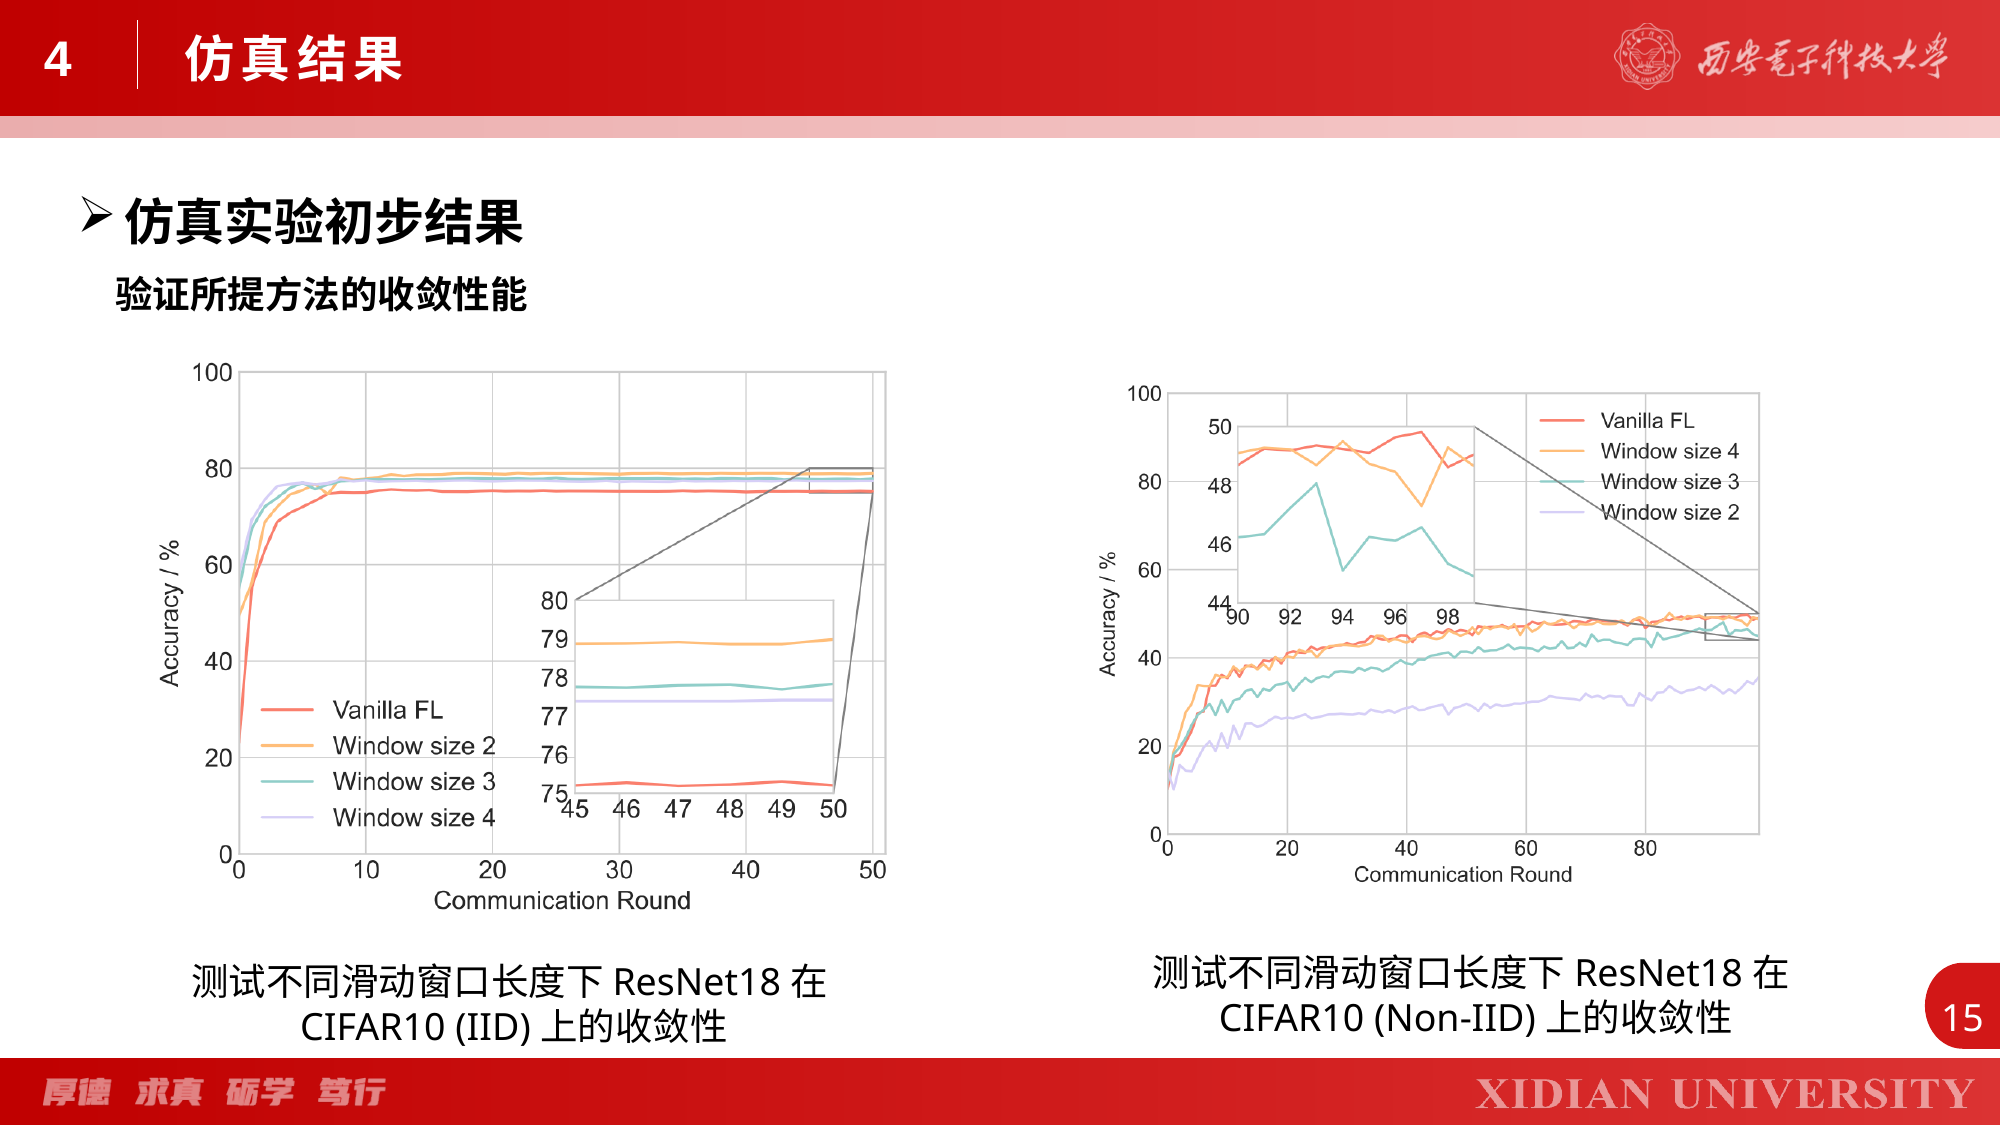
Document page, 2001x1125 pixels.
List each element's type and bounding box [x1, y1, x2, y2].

picture [1079, 364, 1781, 905]
text_box [21, 22, 1975, 1125]
picture [121, 333, 906, 942]
text_box [0, 0, 2000, 1125]
